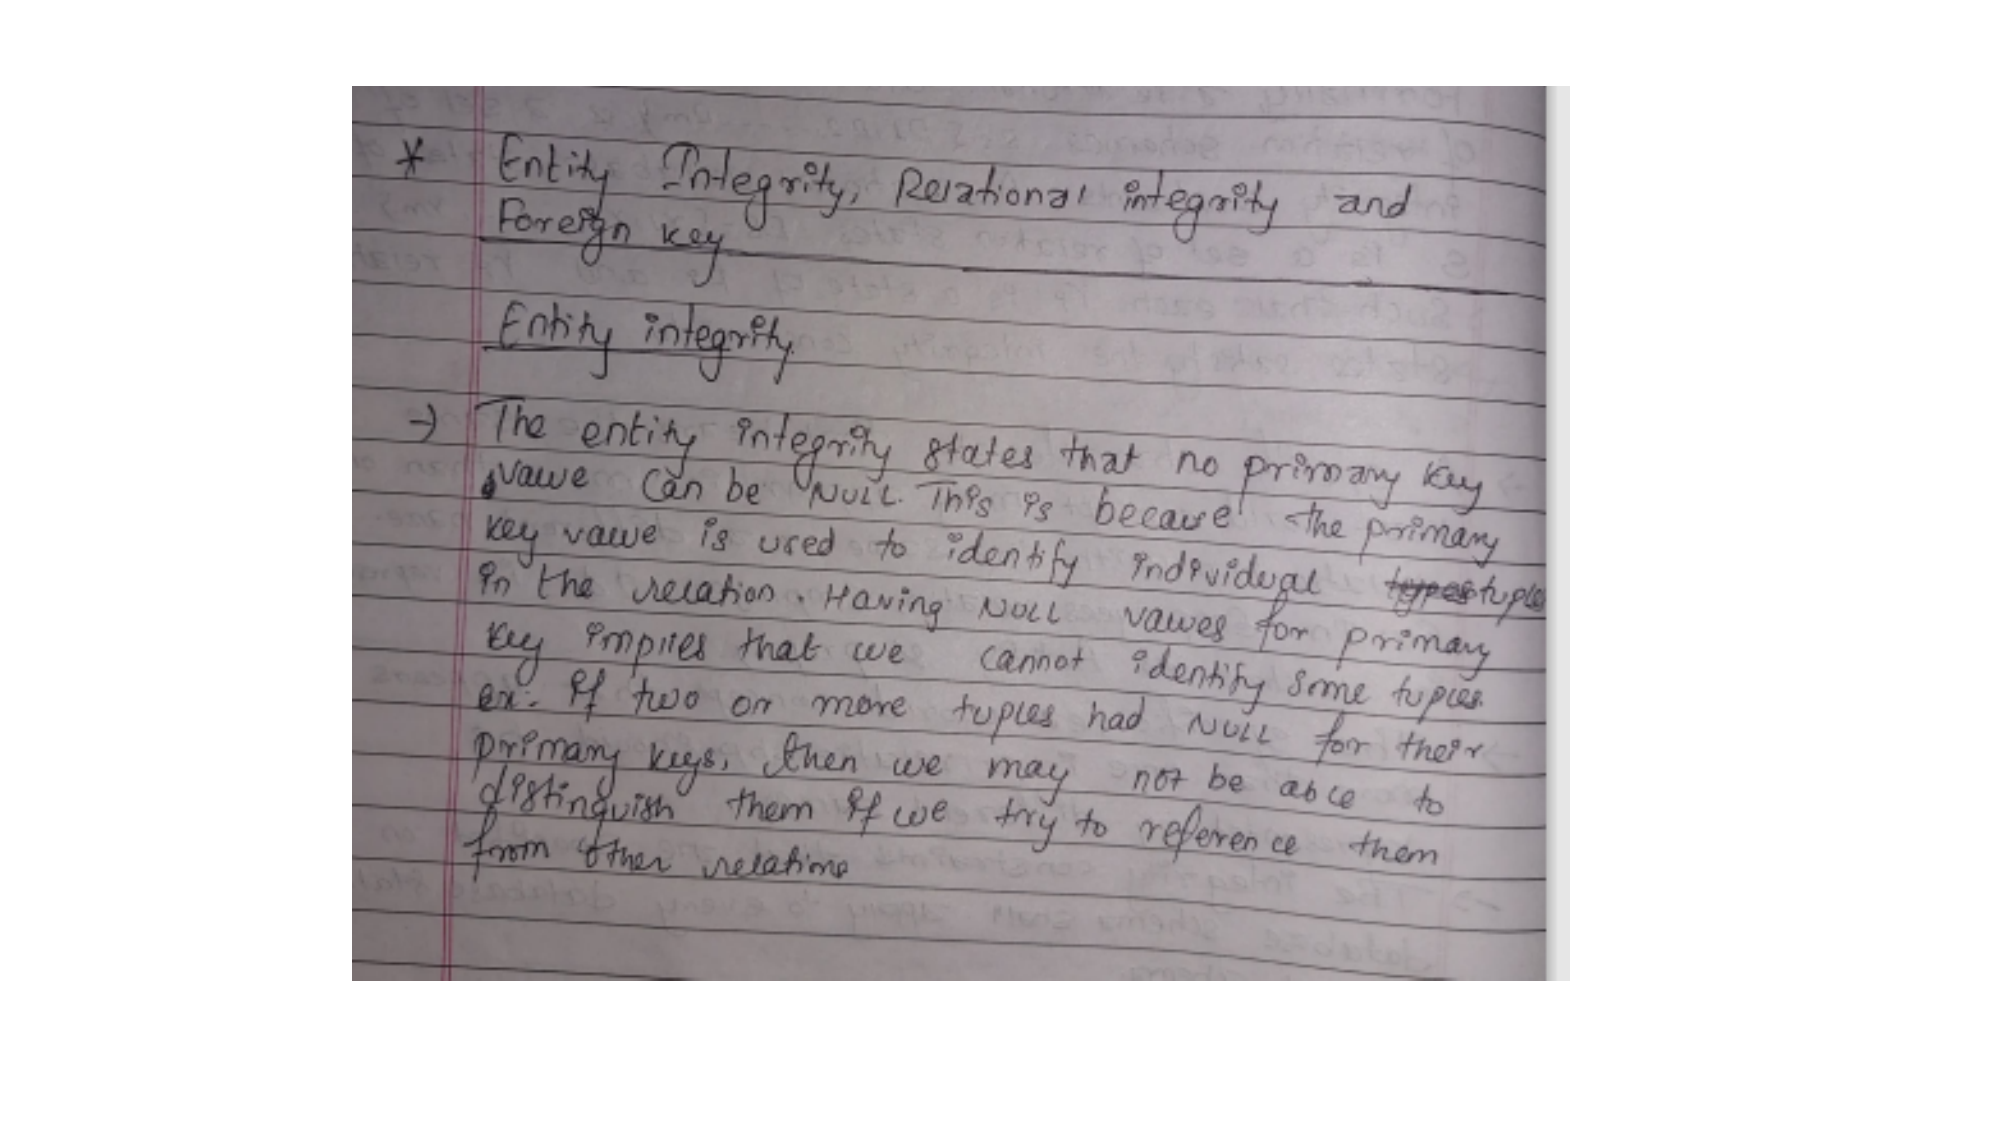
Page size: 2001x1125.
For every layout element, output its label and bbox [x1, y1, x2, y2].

picture [352, 86, 1570, 981]
